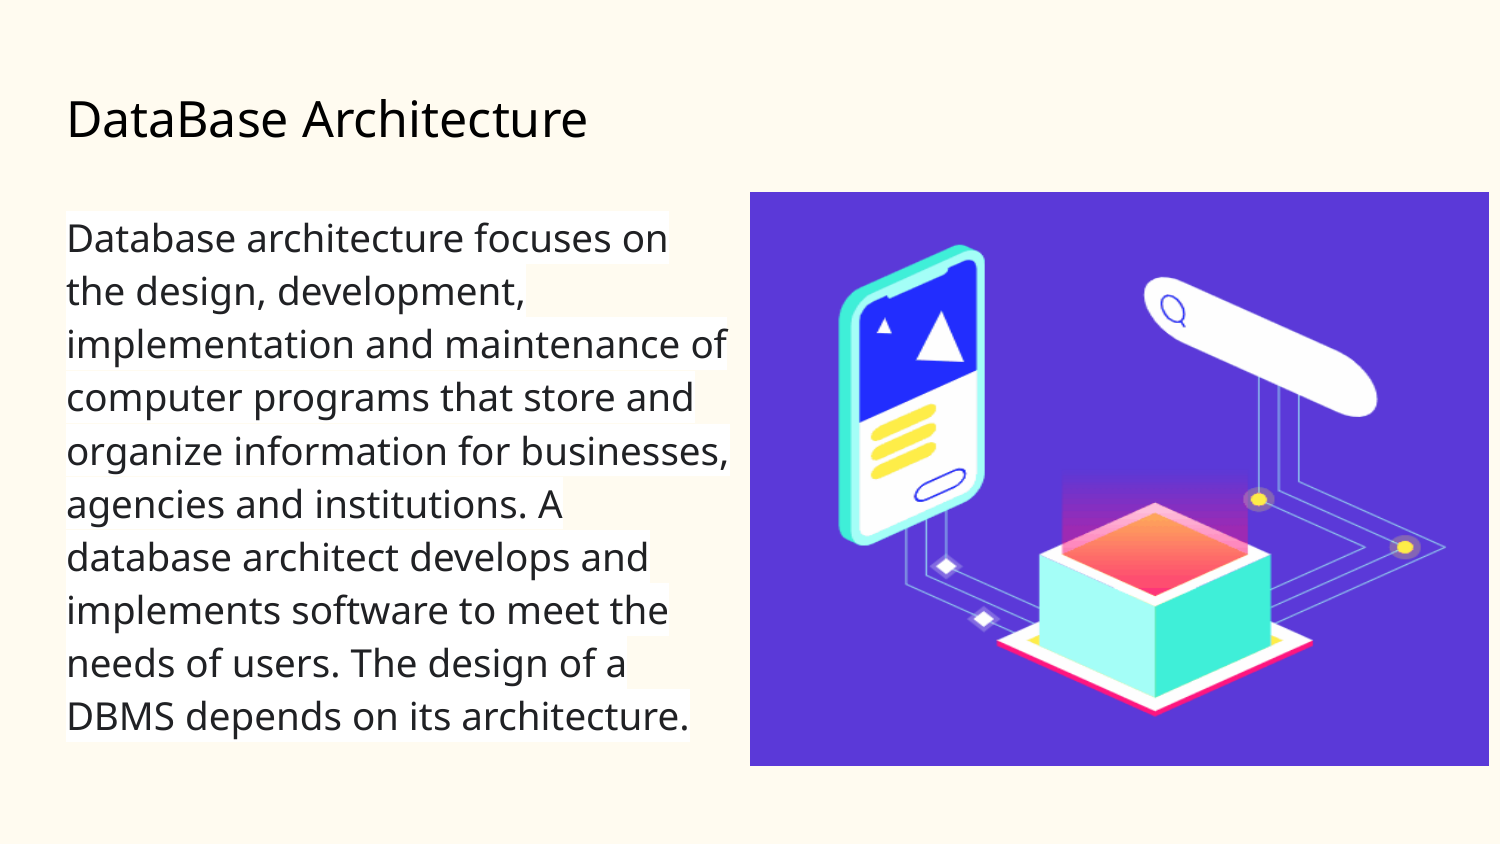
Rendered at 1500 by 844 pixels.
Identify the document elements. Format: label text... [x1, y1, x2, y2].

picture [749, 191, 1489, 767]
list Database architecture focuses on the design, development, implementation and maintenance of computer programs that store and organize information for businesses, agencies and institutions. A database architect develops and implements software to meet the needs of users. The design of a DBMS depends on its architecture. [51, 192, 747, 766]
title DataBase Architecture [51, 72, 1449, 174]
